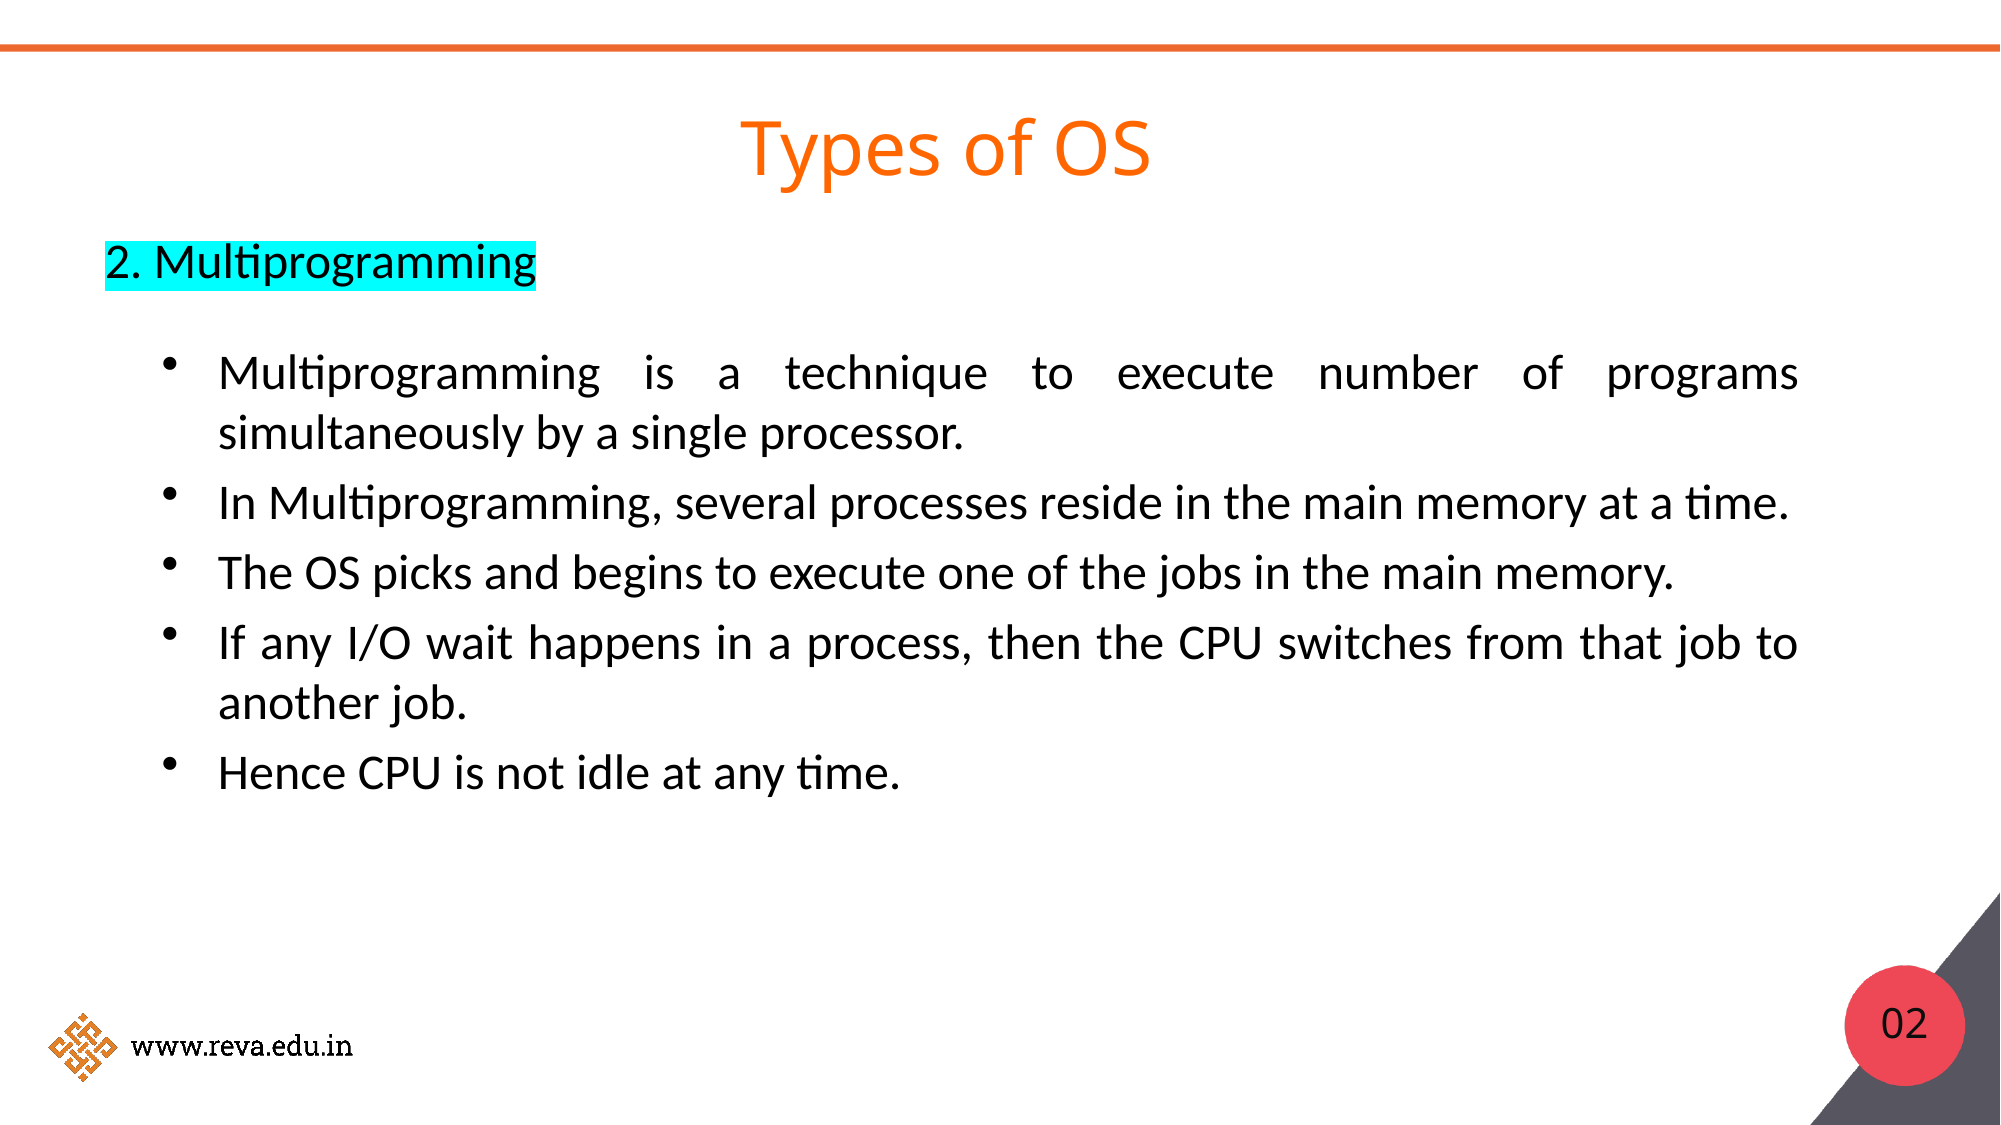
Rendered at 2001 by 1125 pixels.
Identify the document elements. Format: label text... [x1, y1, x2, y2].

text_box 02 [1865, 989, 1944, 1054]
picture [31, 1003, 366, 1092]
text_box 2. Multiprogramming [90, 190, 1090, 296]
text_box Multiprogramming is a technique to execute number of programs simultaneously by a single processor. In Multiprogramming, several processes reside in the main memory at a time. The OS picks and begins to execute one of the jobs in the main memory. If any I/O wait happens in a process, then the CPU switches from that job to another job. Hence CPU is not idle at any time. [146, 332, 1815, 807]
title Types of OS [725, 51, 1199, 240]
picture [1801, 882, 2000, 1125]
